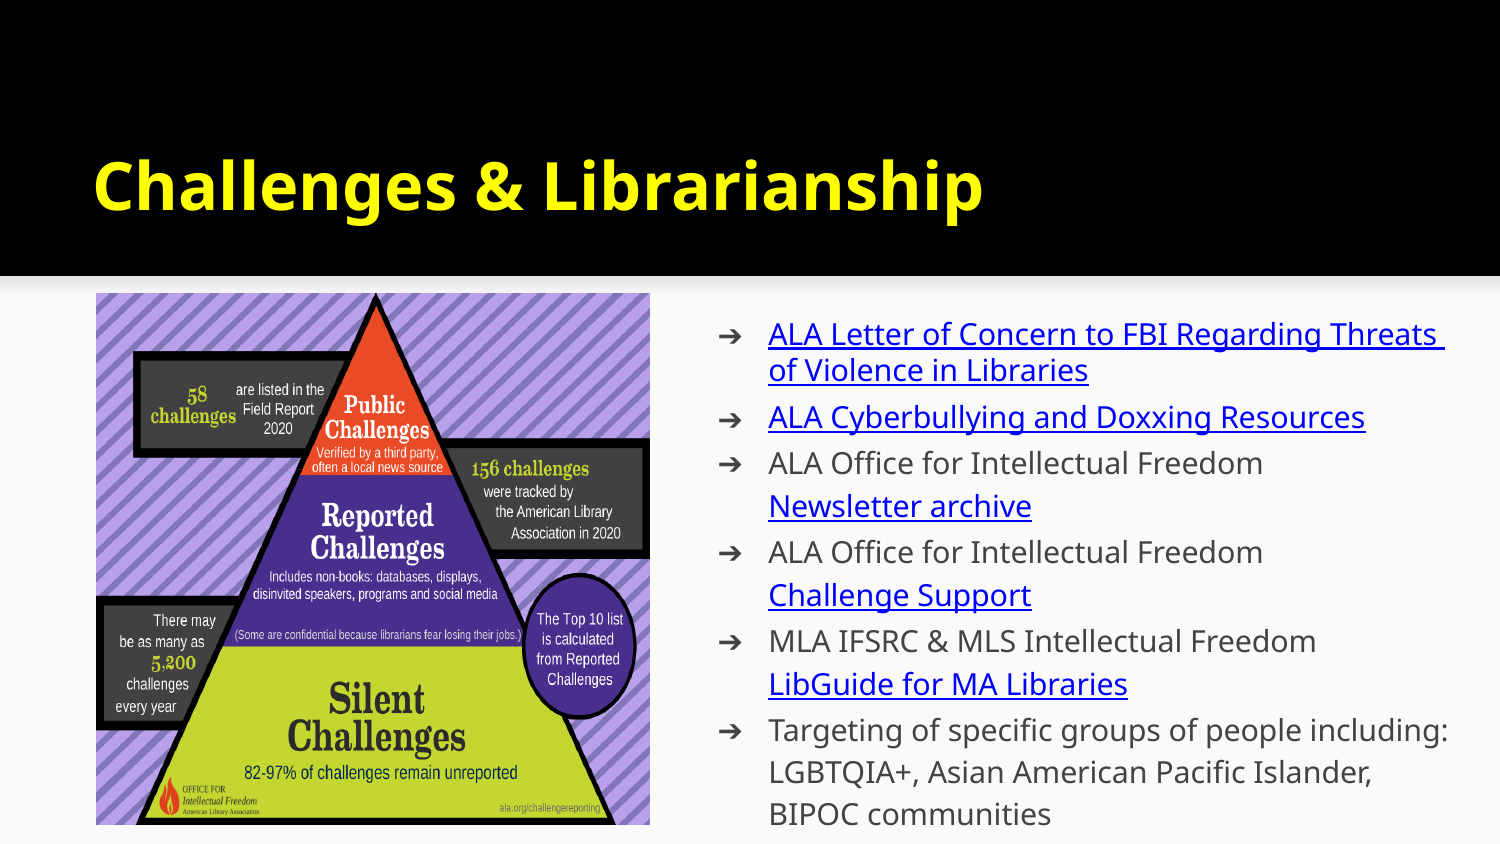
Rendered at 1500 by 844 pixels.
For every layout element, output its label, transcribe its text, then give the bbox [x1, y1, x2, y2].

title Challenges & Librarianship [77, 121, 1427, 248]
list ALA Letter of Concern to FBI Regarding Threats of Violence in Libraries ALA Cyberbullying and Doxxing Resources ALA Office for Intellectual Freedom Newsletter archive ALA Office for Intellectual Freedom Challenge Support MLA IFSRC & MLS Intellectual Freedom LibGuide for MA Libraries Targeting of specific groups of people including: LGBTQIA+, Asian American Pacific Islander, BIPOC communities [681, 293, 1467, 813]
picture [95, 293, 650, 825]
